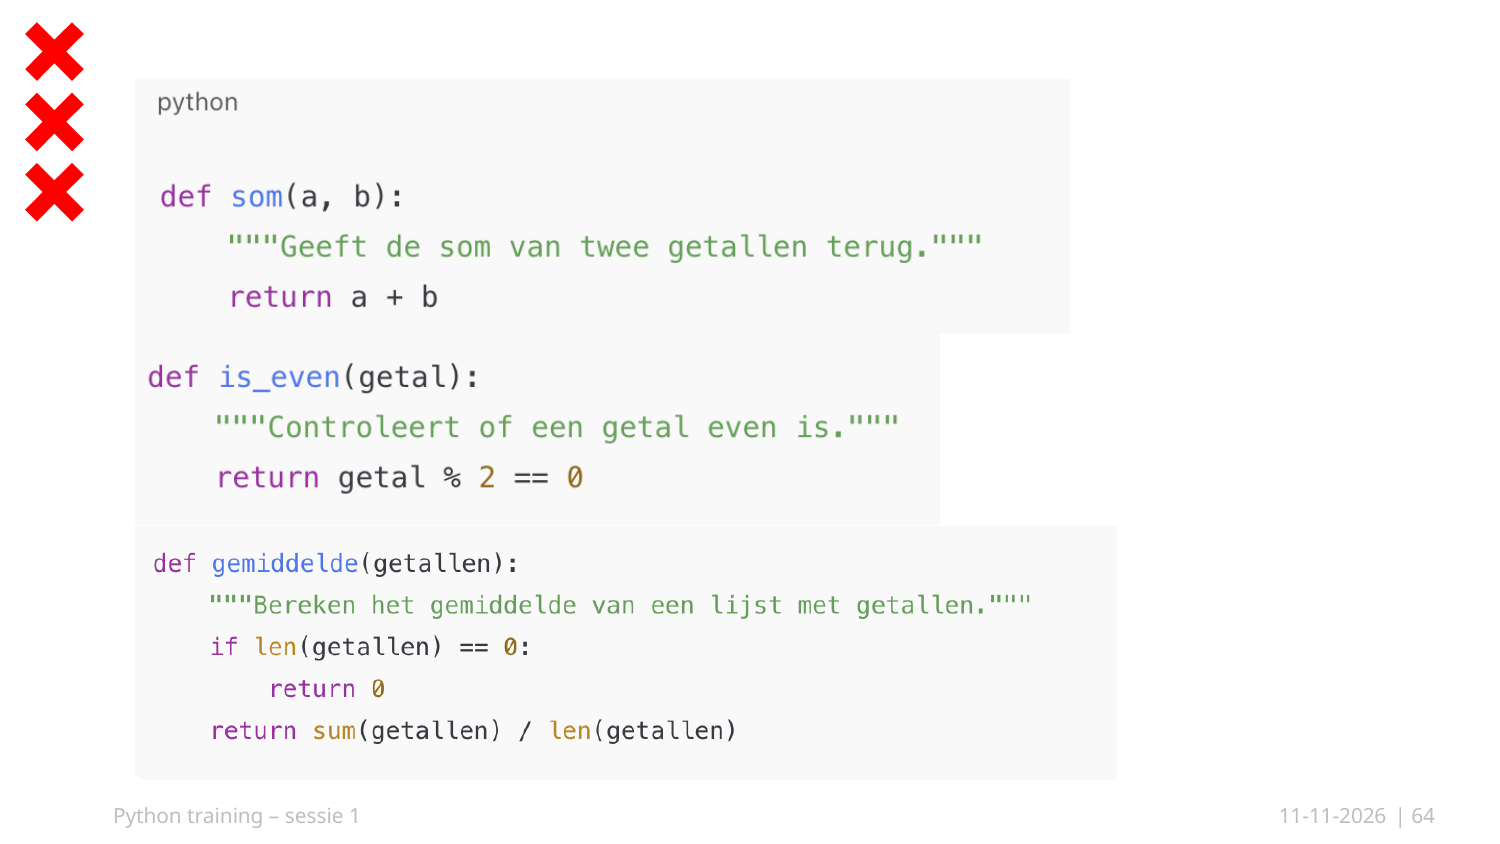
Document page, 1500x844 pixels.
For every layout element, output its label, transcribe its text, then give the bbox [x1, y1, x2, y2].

footer Python training – sessie 1 [113, 802, 1129, 833]
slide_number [1262, 802, 1387, 833]
slide_number | 64 [1394, 802, 1442, 833]
picture [135, 78, 1117, 783]
